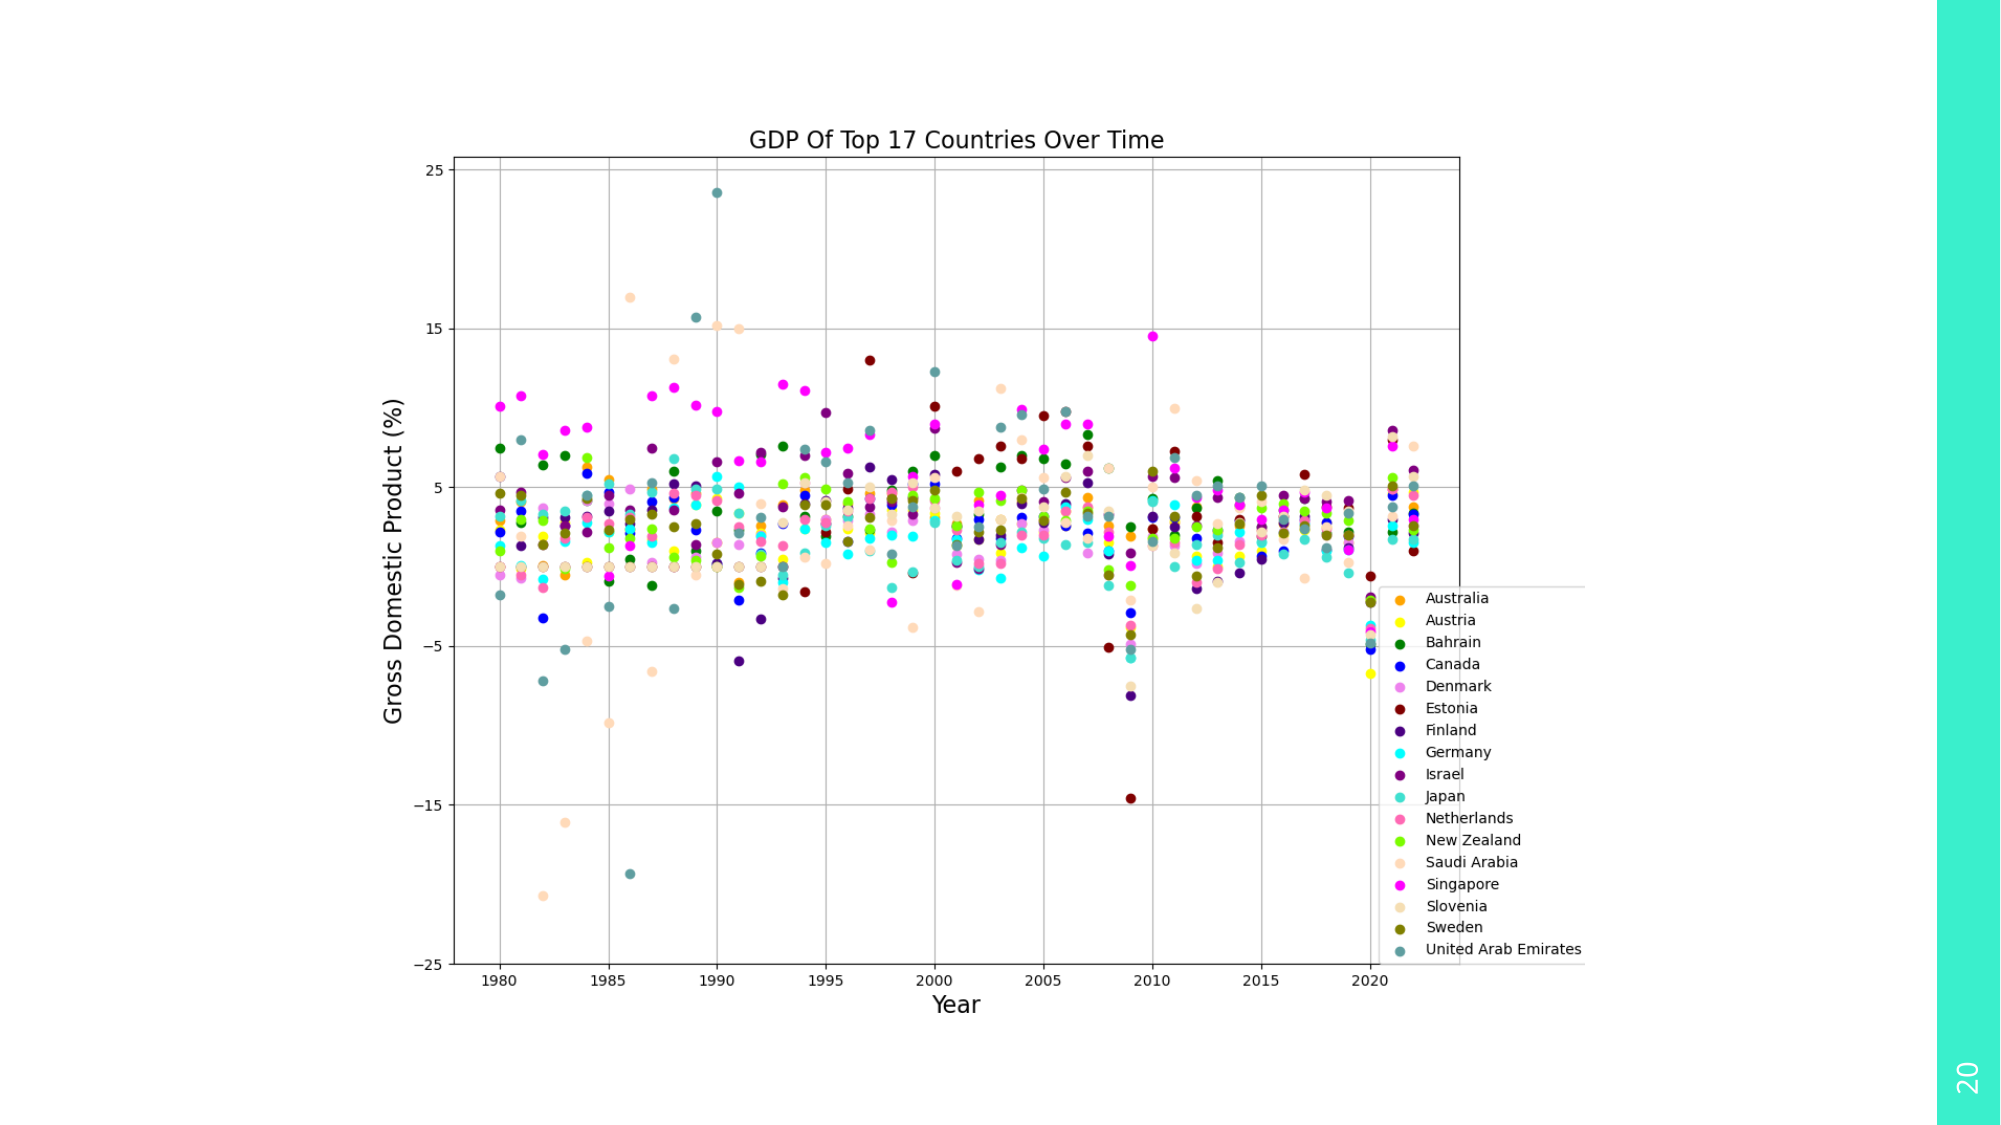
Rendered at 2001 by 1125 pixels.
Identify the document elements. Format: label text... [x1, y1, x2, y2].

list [328, 31, 1585, 1079]
slide_number 20 [1937, 1032, 2000, 1125]
